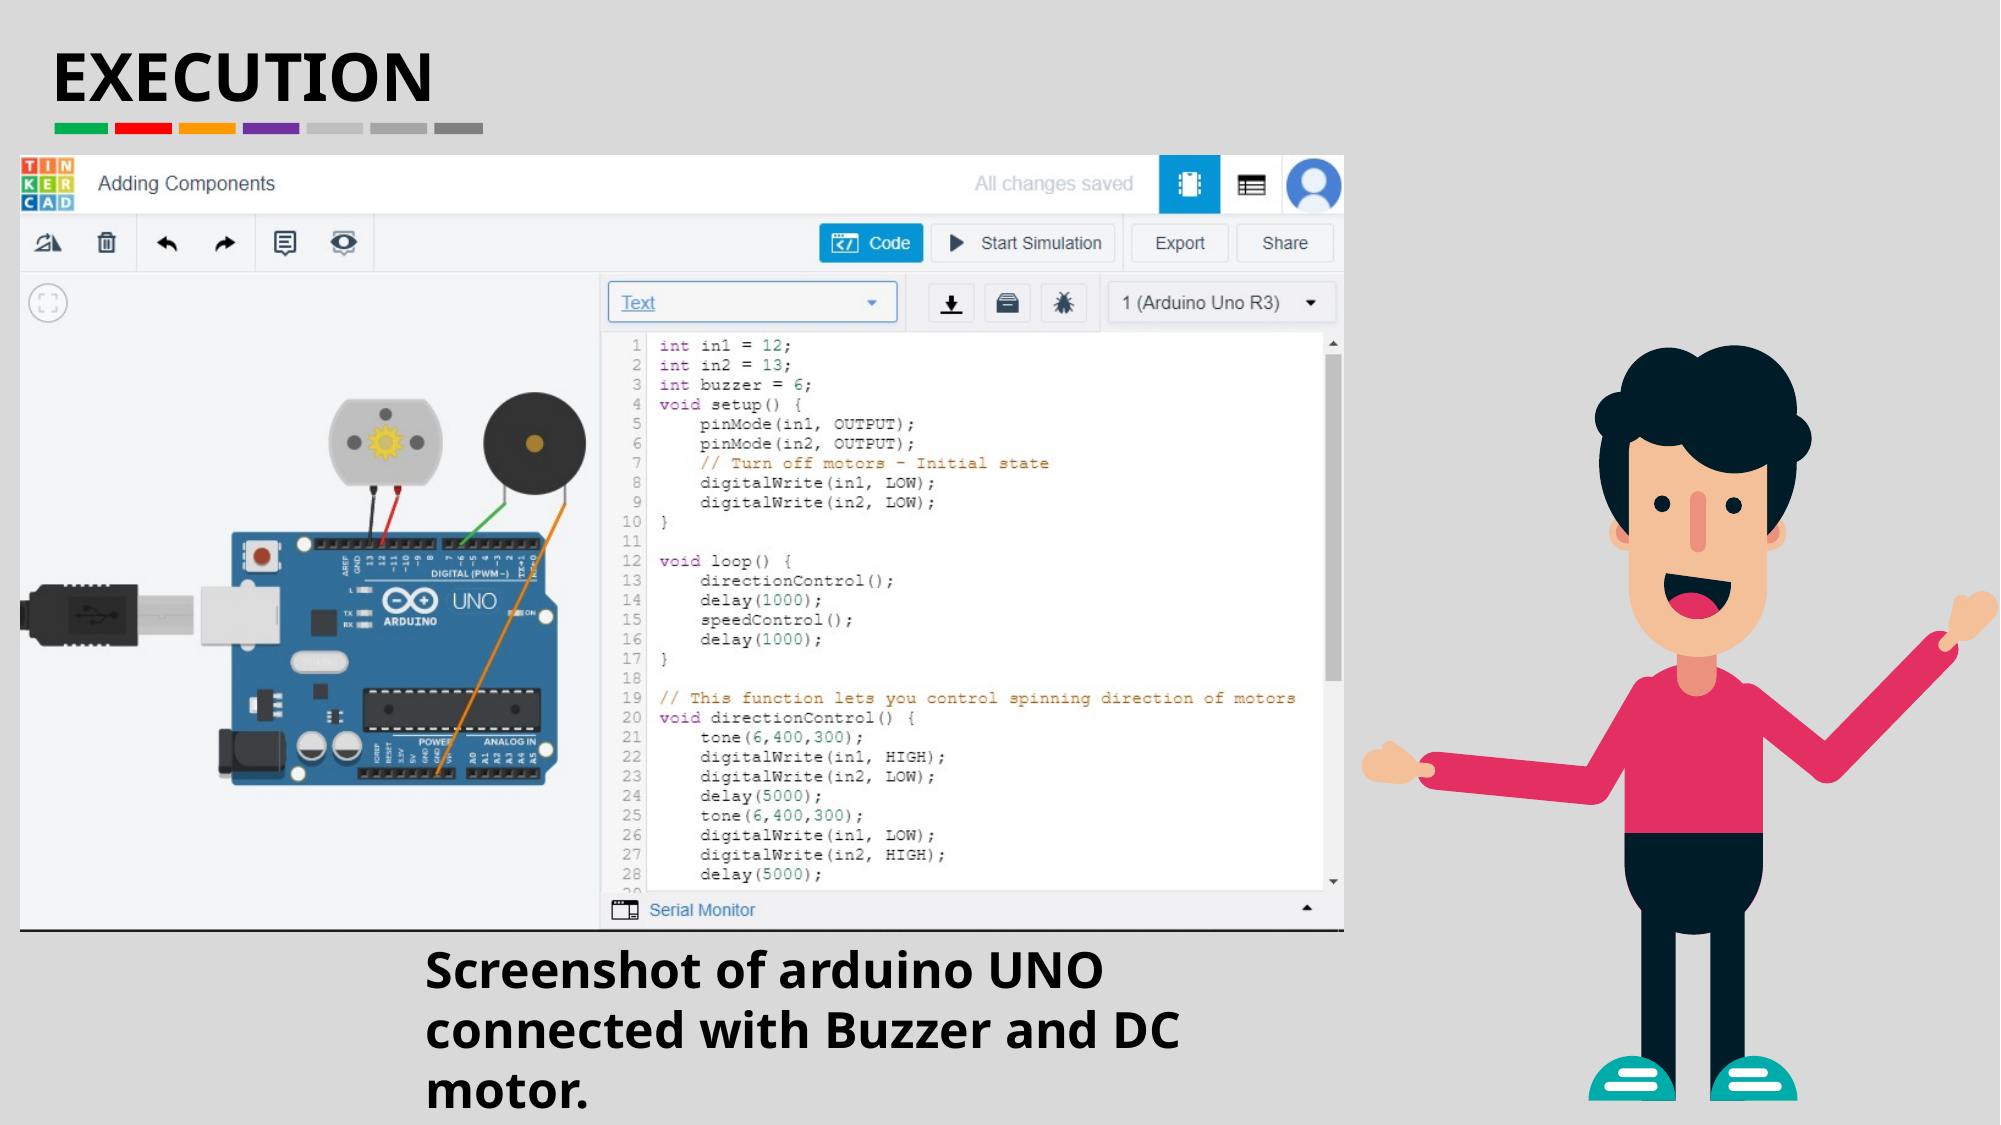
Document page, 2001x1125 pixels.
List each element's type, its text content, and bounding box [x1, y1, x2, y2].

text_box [1361, 345, 1923, 1101]
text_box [54, 122, 483, 135]
picture [1178, 172, 1201, 197]
text_box Screenshot of arduino UNO connected with Buzzer and DC motor. [410, 932, 1344, 1125]
picture [20, 155, 1344, 932]
text_box EXECUTION [37, 27, 693, 122]
